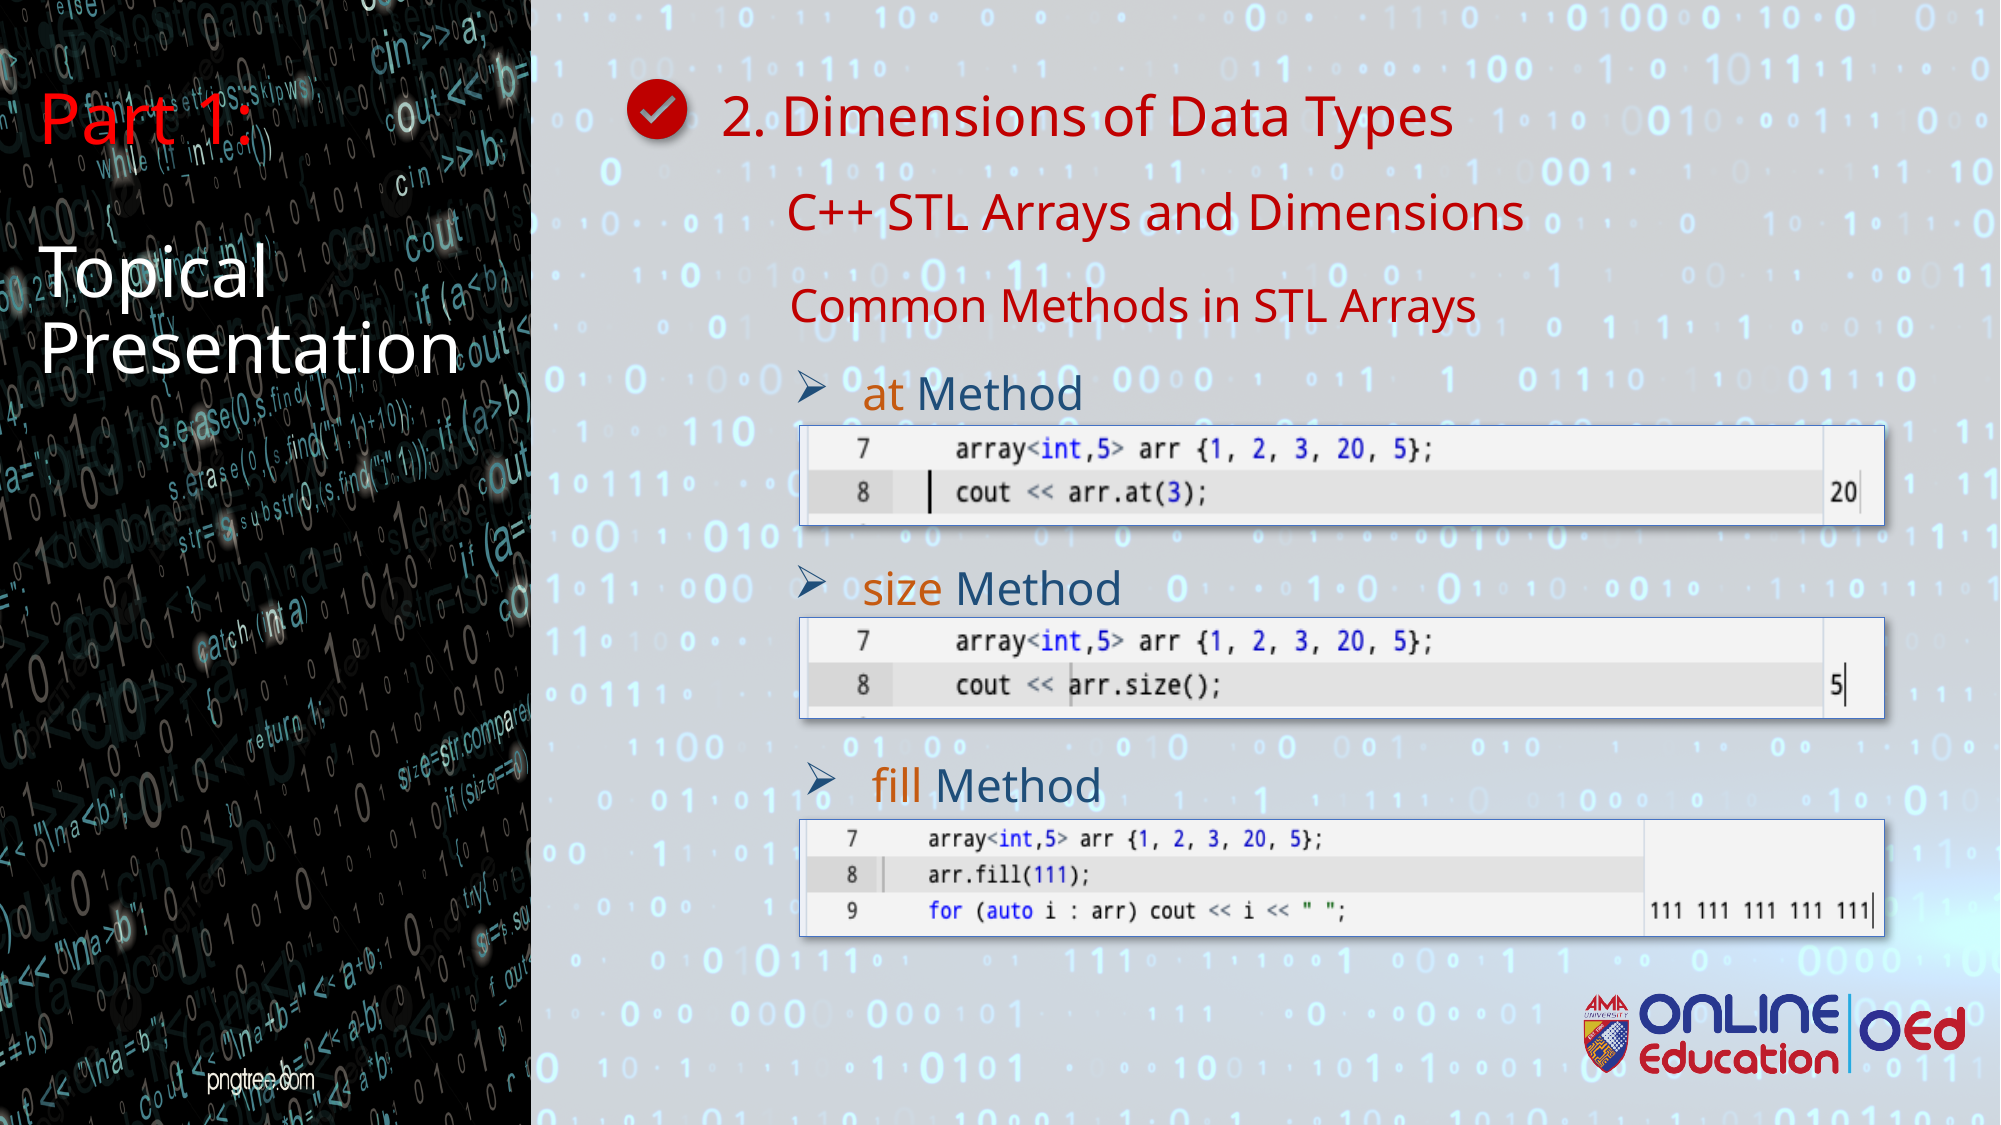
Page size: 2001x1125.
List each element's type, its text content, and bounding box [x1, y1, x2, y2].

text_box at Method [778, 351, 1915, 428]
picture [619, 71, 695, 147]
picture [799, 617, 1885, 719]
text_box C++ STL Arrays and Dimensions [771, 172, 1824, 249]
text_box size Method [778, 546, 1915, 623]
picture [1573, 976, 1978, 1093]
picture [0, 0, 531, 1125]
text_box Common Methods in STL Arrays [774, 264, 1910, 341]
picture [799, 819, 1885, 938]
text_box fill Method [788, 743, 1924, 820]
text_box 2. Dimensions of Data Types [706, 81, 1604, 157]
picture [799, 425, 1885, 526]
